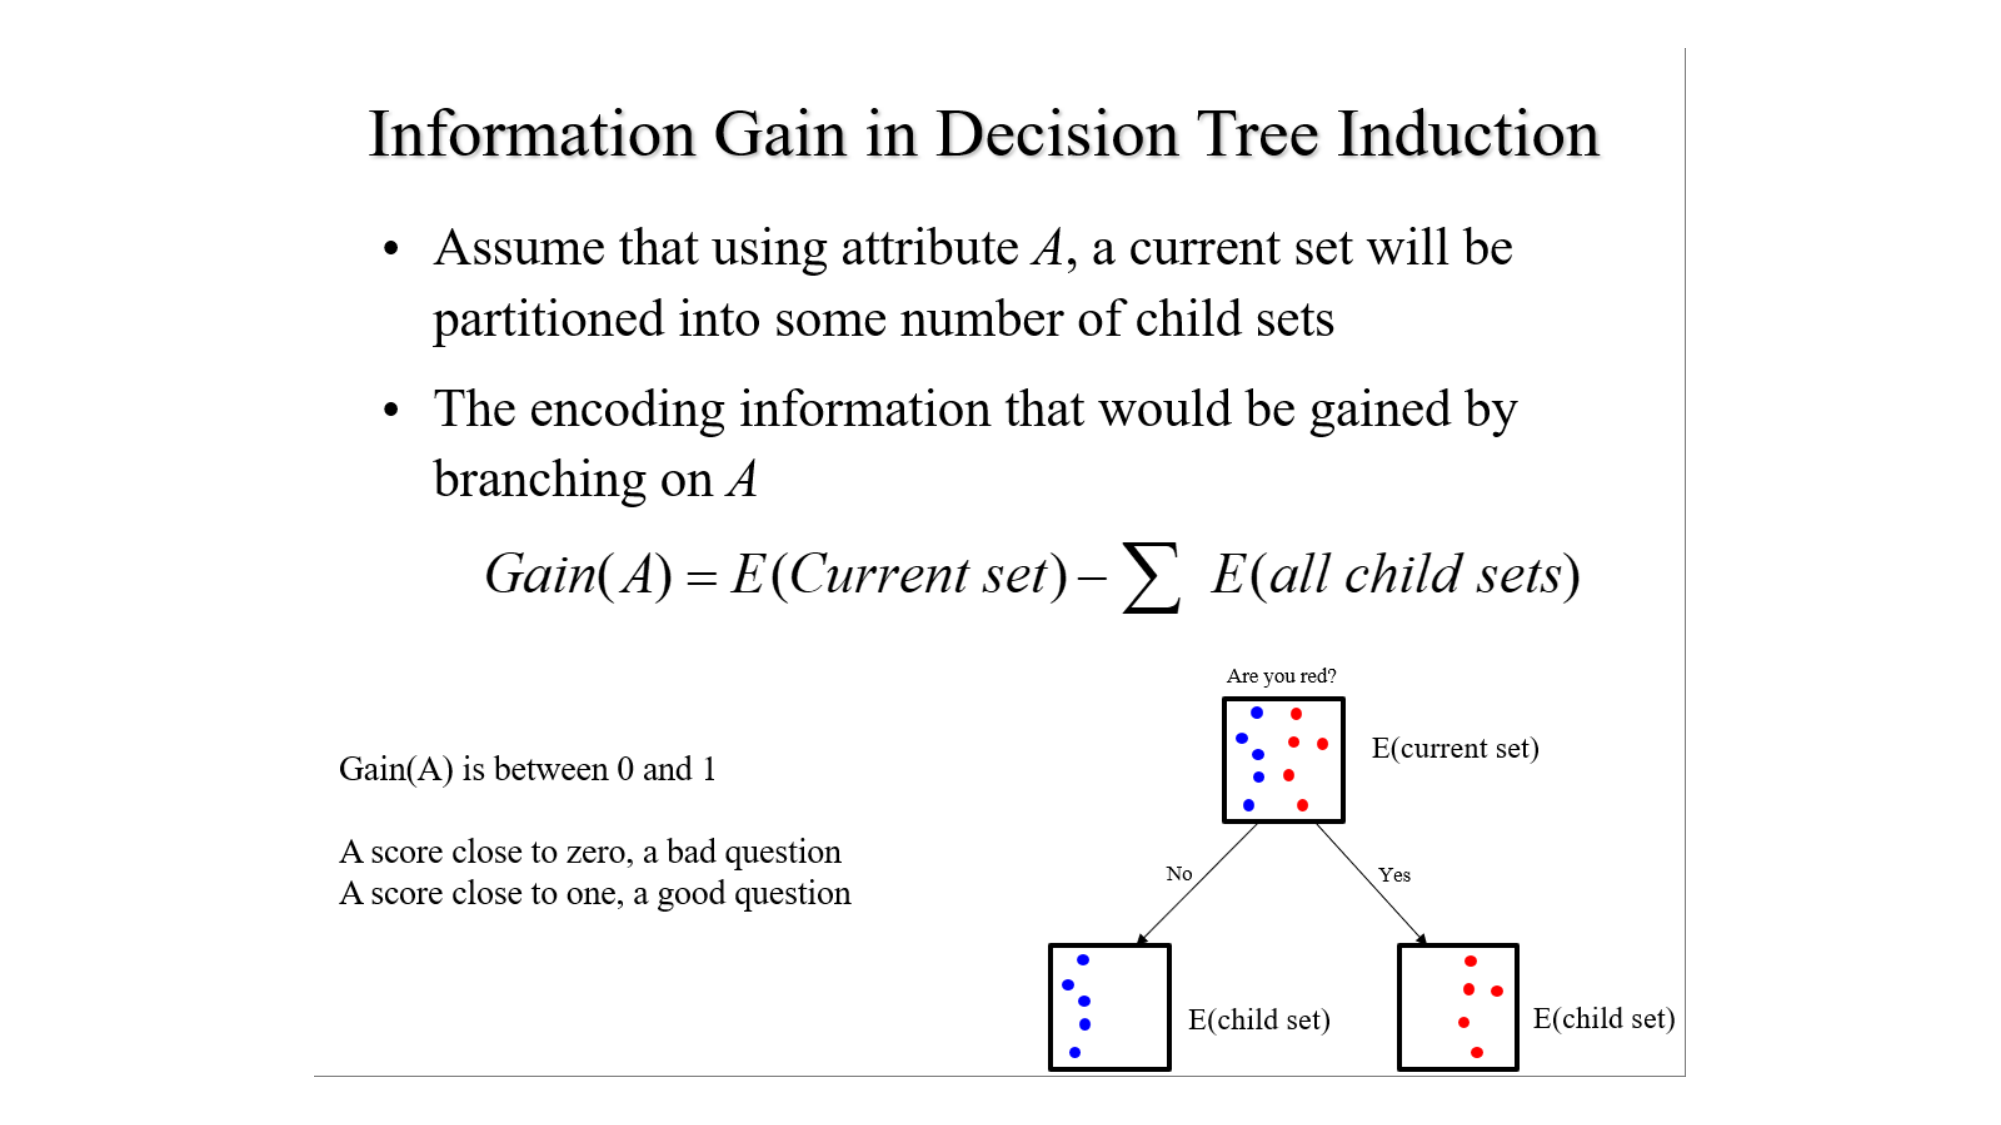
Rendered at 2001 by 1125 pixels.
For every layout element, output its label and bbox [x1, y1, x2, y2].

picture [314, 48, 1686, 1077]
